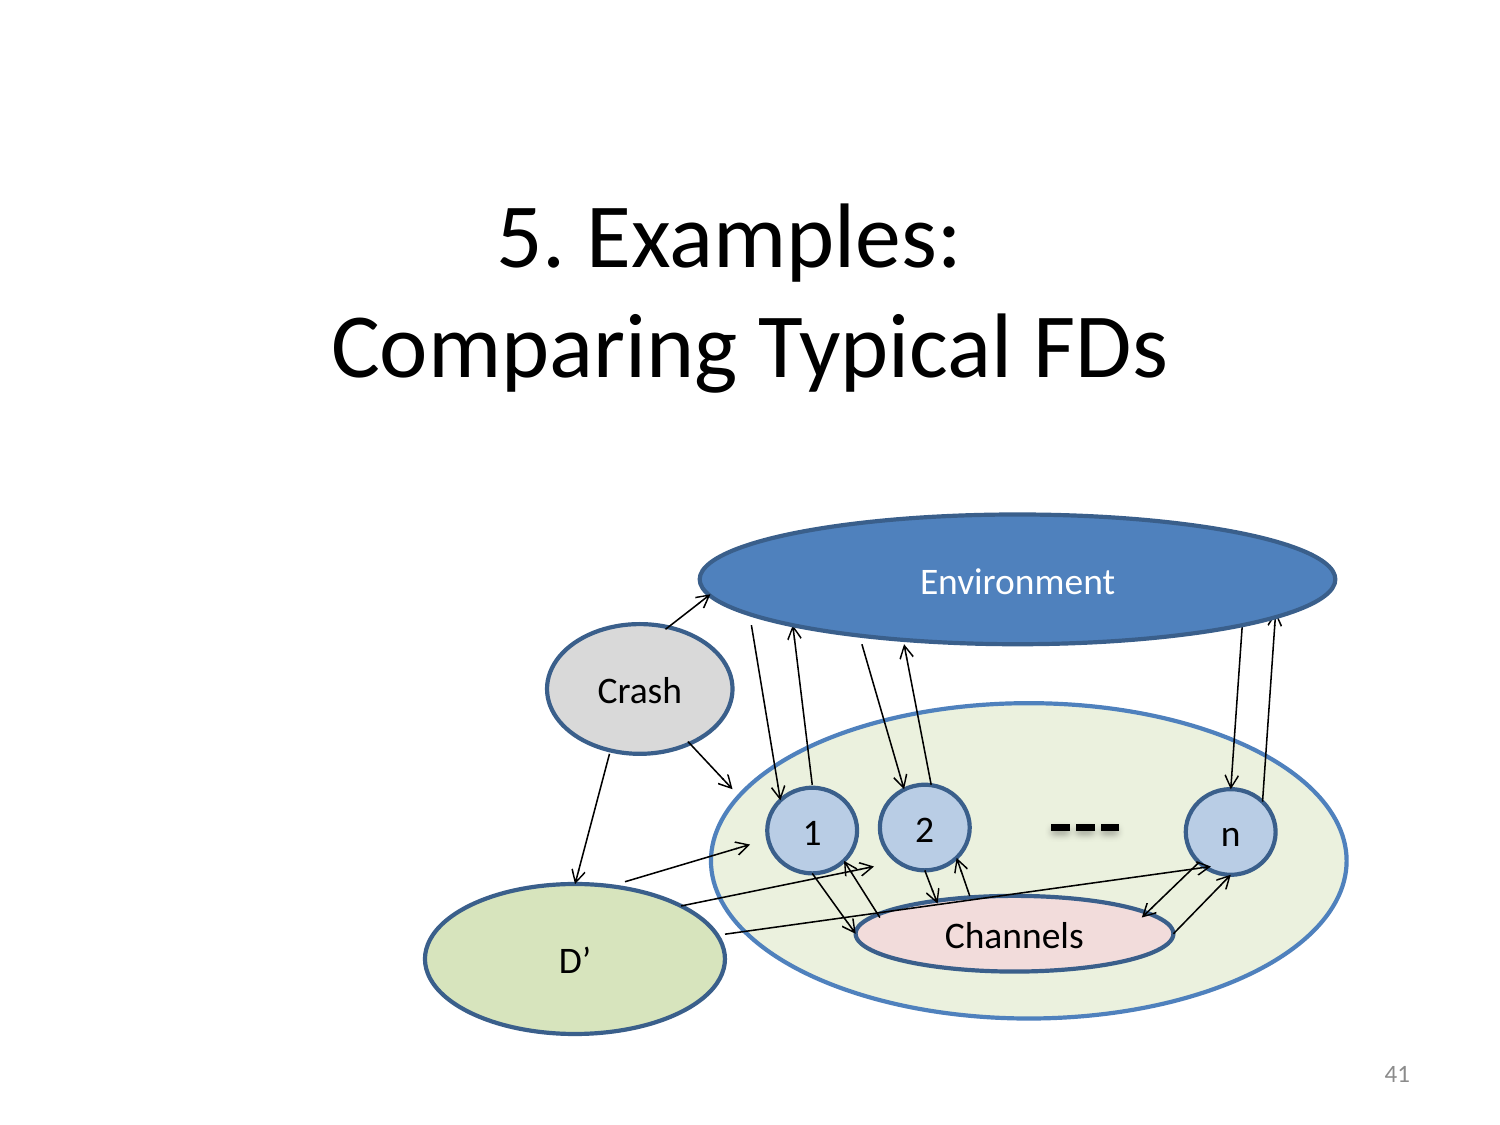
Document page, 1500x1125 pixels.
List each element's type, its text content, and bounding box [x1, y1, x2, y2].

slide_number 41 [1074, 1042, 1425, 1103]
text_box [424, 514, 1347, 1035]
title 5. Examples: Comparing Typical FDs [62, 45, 1438, 638]
